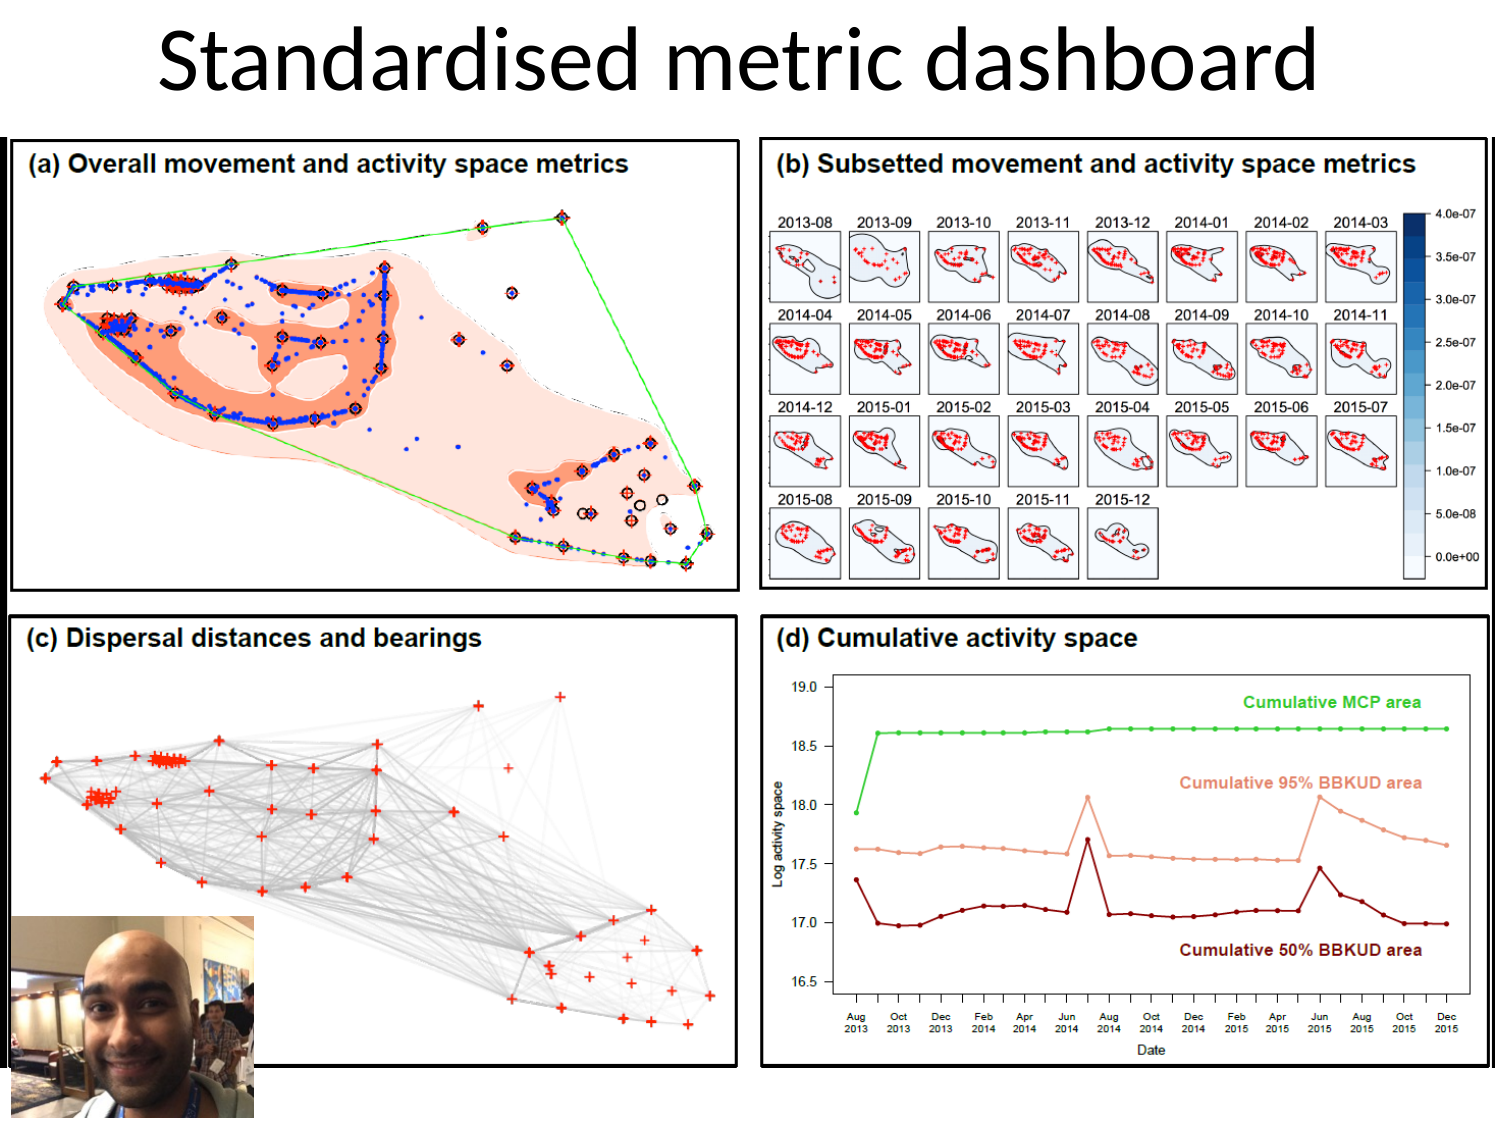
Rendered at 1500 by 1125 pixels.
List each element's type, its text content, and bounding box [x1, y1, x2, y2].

title Standardised metric dashboard [75, 0, 1425, 135]
picture [0, 136, 1495, 1118]
